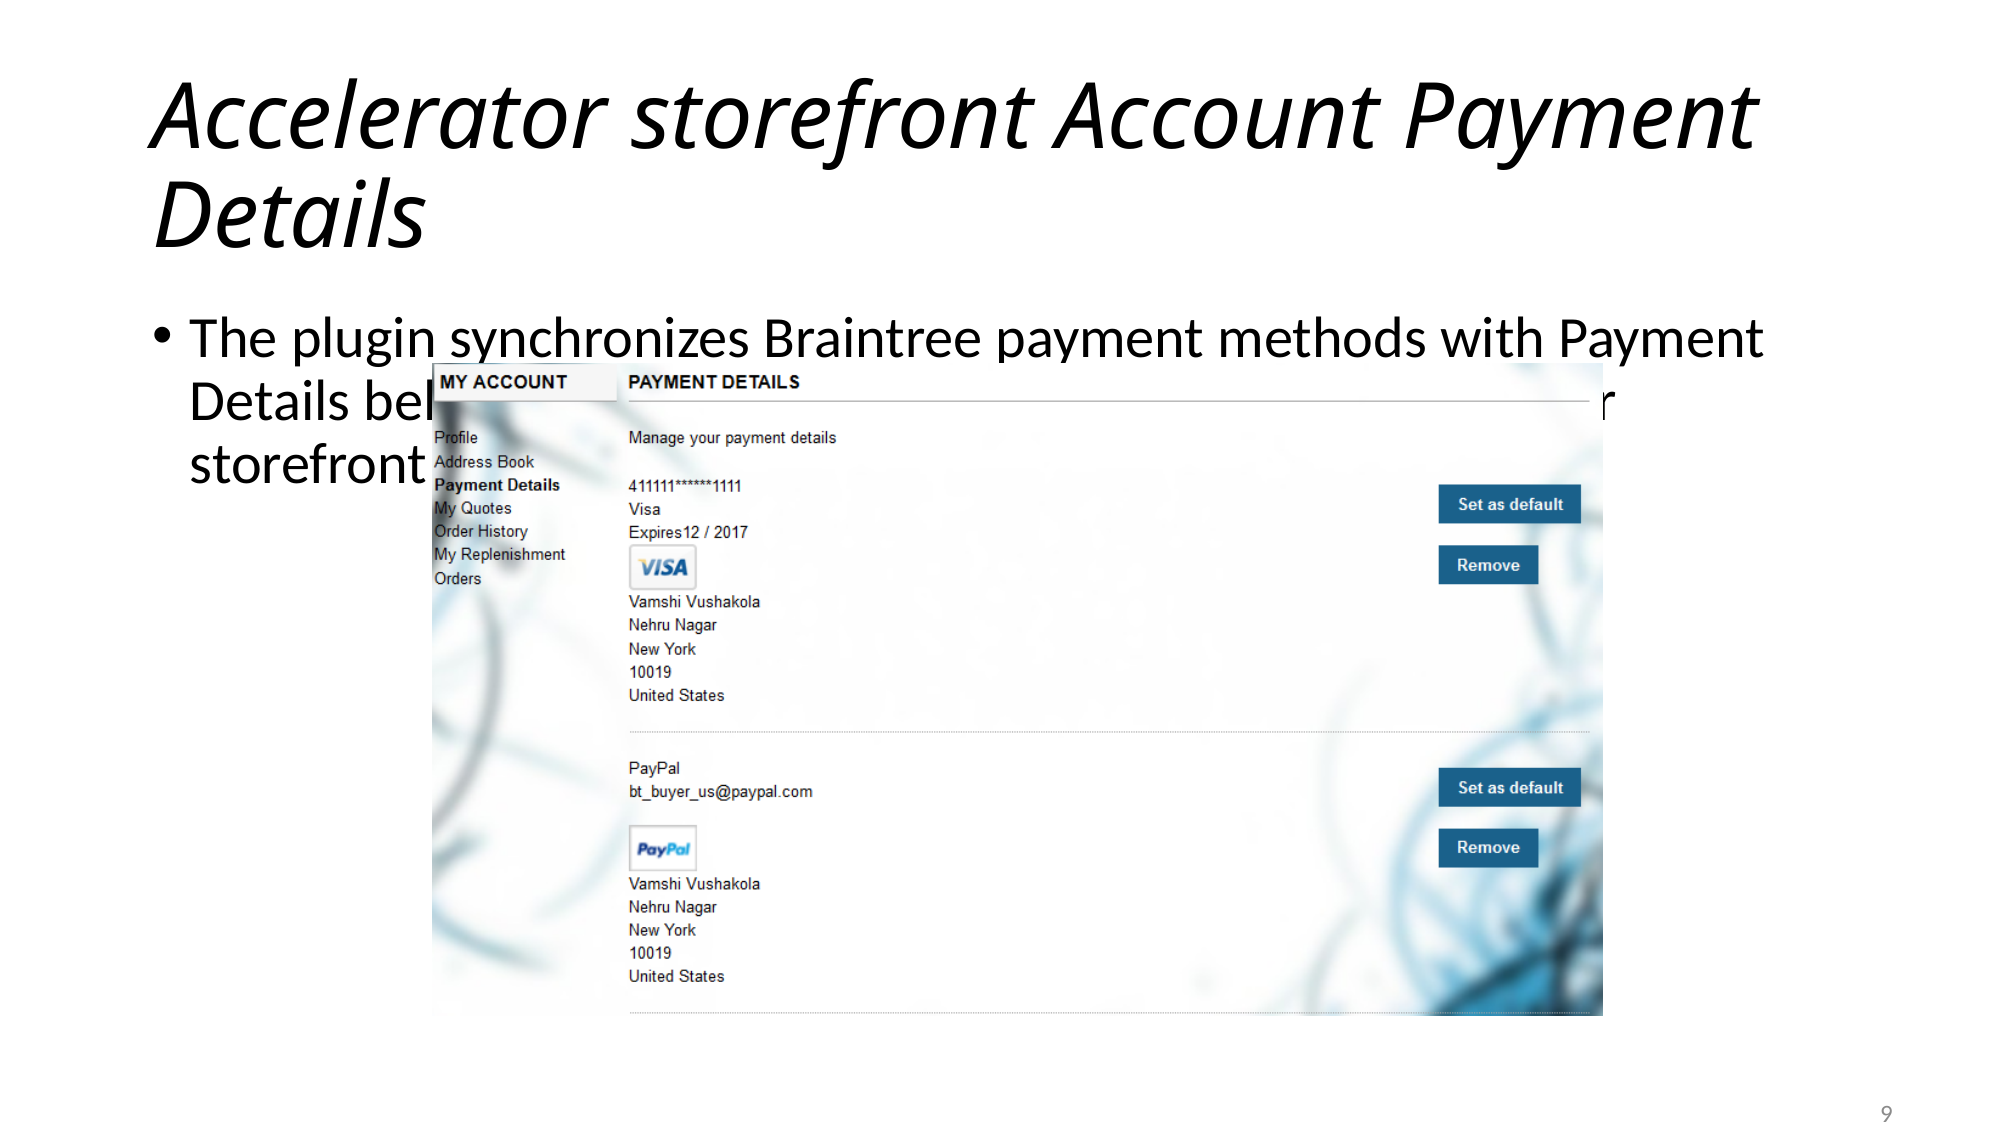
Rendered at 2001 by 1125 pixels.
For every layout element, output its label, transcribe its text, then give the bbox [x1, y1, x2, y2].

list The plugin synchronizes Braintree payment methods with Payment Details belonging to customer account on Hybris Accelerator storefront [137, 299, 1863, 1014]
slide_number 99 [1864, 1103, 1899, 1122]
title Accelerator storefront Account Payment Details [137, 59, 1863, 278]
picture [432, 363, 1603, 1017]
